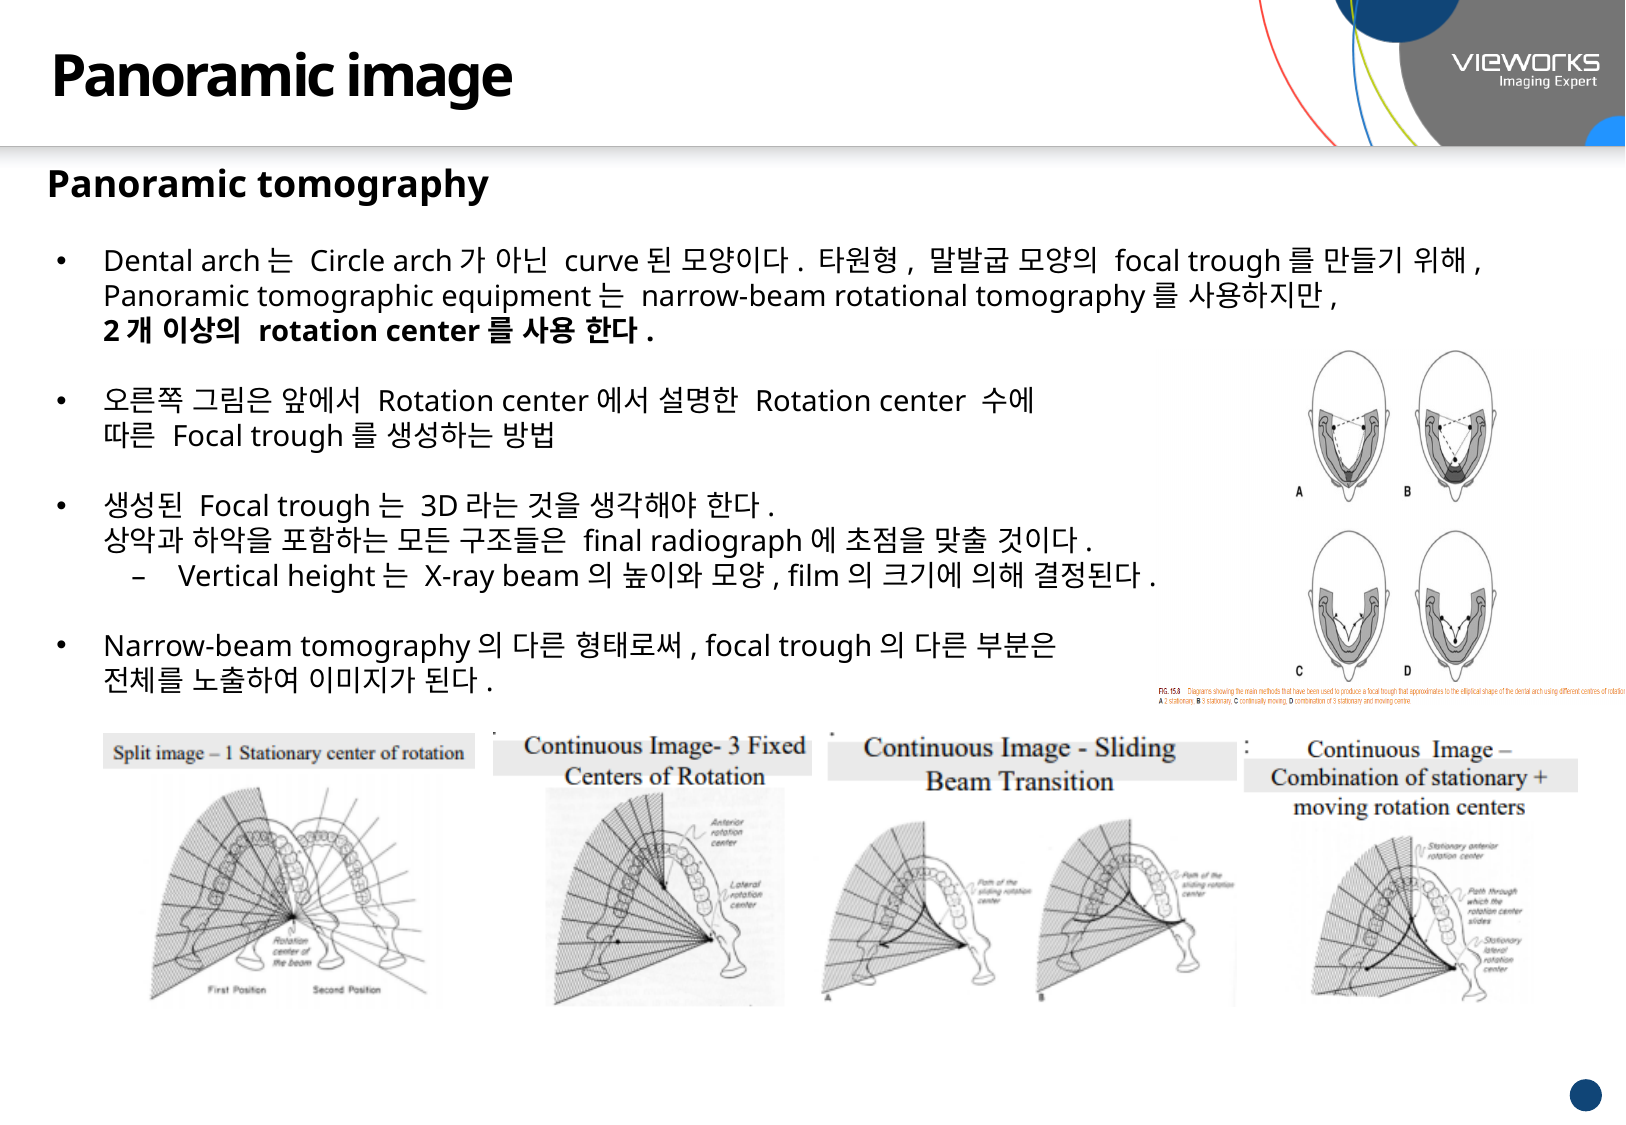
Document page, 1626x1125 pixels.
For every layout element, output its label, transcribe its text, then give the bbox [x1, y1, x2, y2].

picture [1255, 0, 1625, 146]
picture [1239, 735, 1578, 1012]
title Panoramic image [35, 24, 1498, 123]
text_box Dental arch는 Circle arch가 아닌 curve된 모양이다. 타원형, 말발굽 모양의 focal trough를 만들기 위해, Panoramic tomographic equipment는 narrow-beam rotational tomography를 사용하지만, 2개 이상의 rotation center를 사용 한다. 오른쪽 그림은 앞에서 Rotation center에서 설명한 Rotation center 수에 따른 Focal trough를 생성하는 방법 생성된 Focal trough는 3D라는 것을 생각해야 한다. 상악과 하악을 포함하는 모든 구조들은 final radiograph에 초점을 맞출 것이다. Vertical height는 X-ray beam의 높이와 모양, film의 크기에 의해 결정된다. Narrow-beam tomography의 다른 형태로써, focal trough의 다른 부분은 전체를 노출하여 이미지가 된다. [41, 235, 1625, 705]
text_box Panoramic tomography [31, 152, 955, 213]
picture [1154, 349, 1625, 705]
picture [492, 731, 1238, 1008]
picture [103, 733, 475, 1009]
